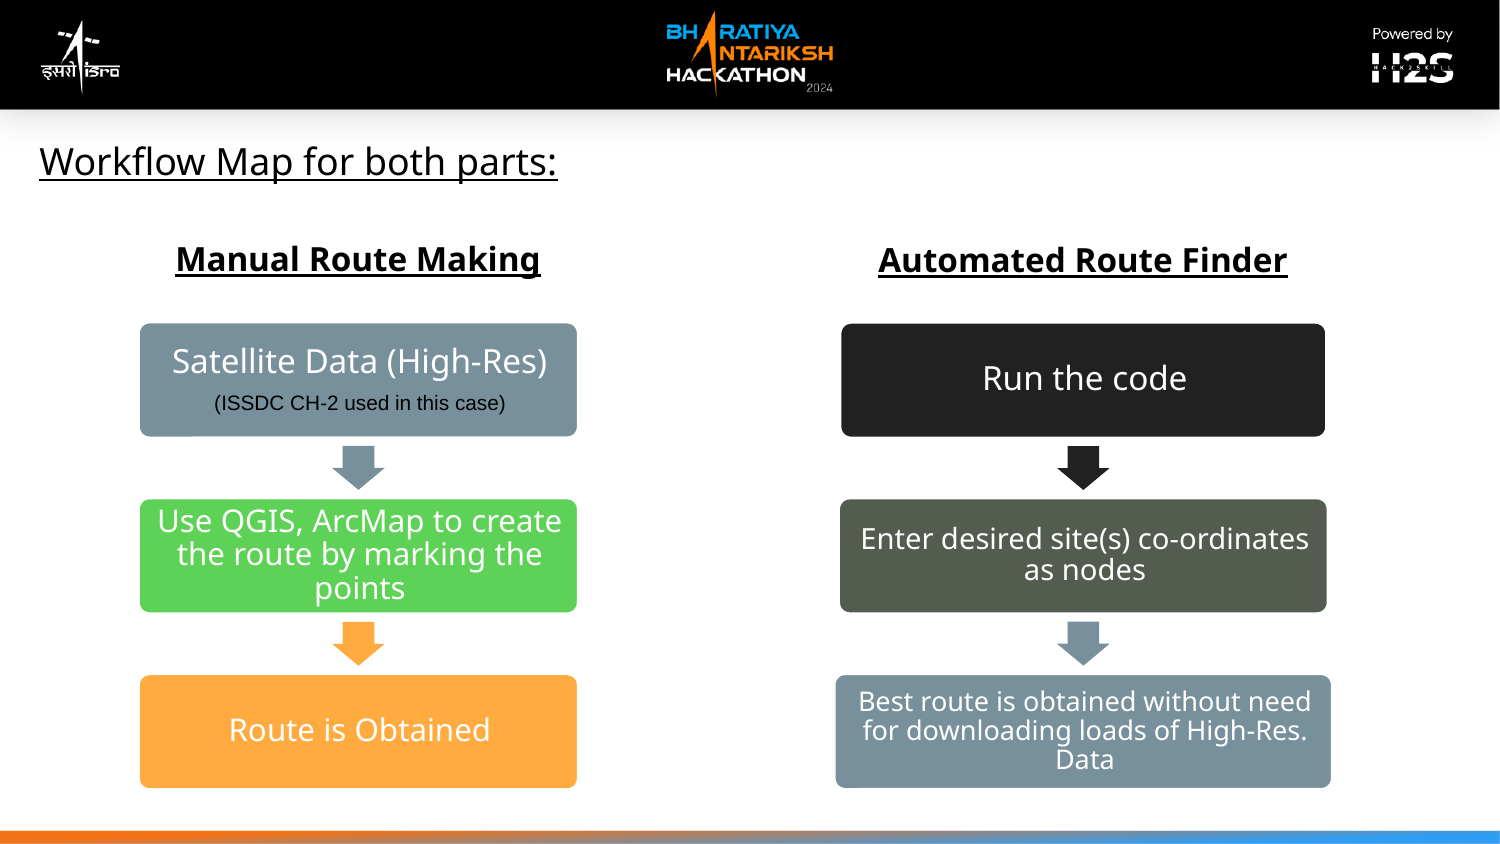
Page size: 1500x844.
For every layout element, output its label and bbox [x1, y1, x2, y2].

text_box [112, 321, 605, 791]
text_box [837, 321, 1330, 791]
picture [0, 0, 1500, 844]
